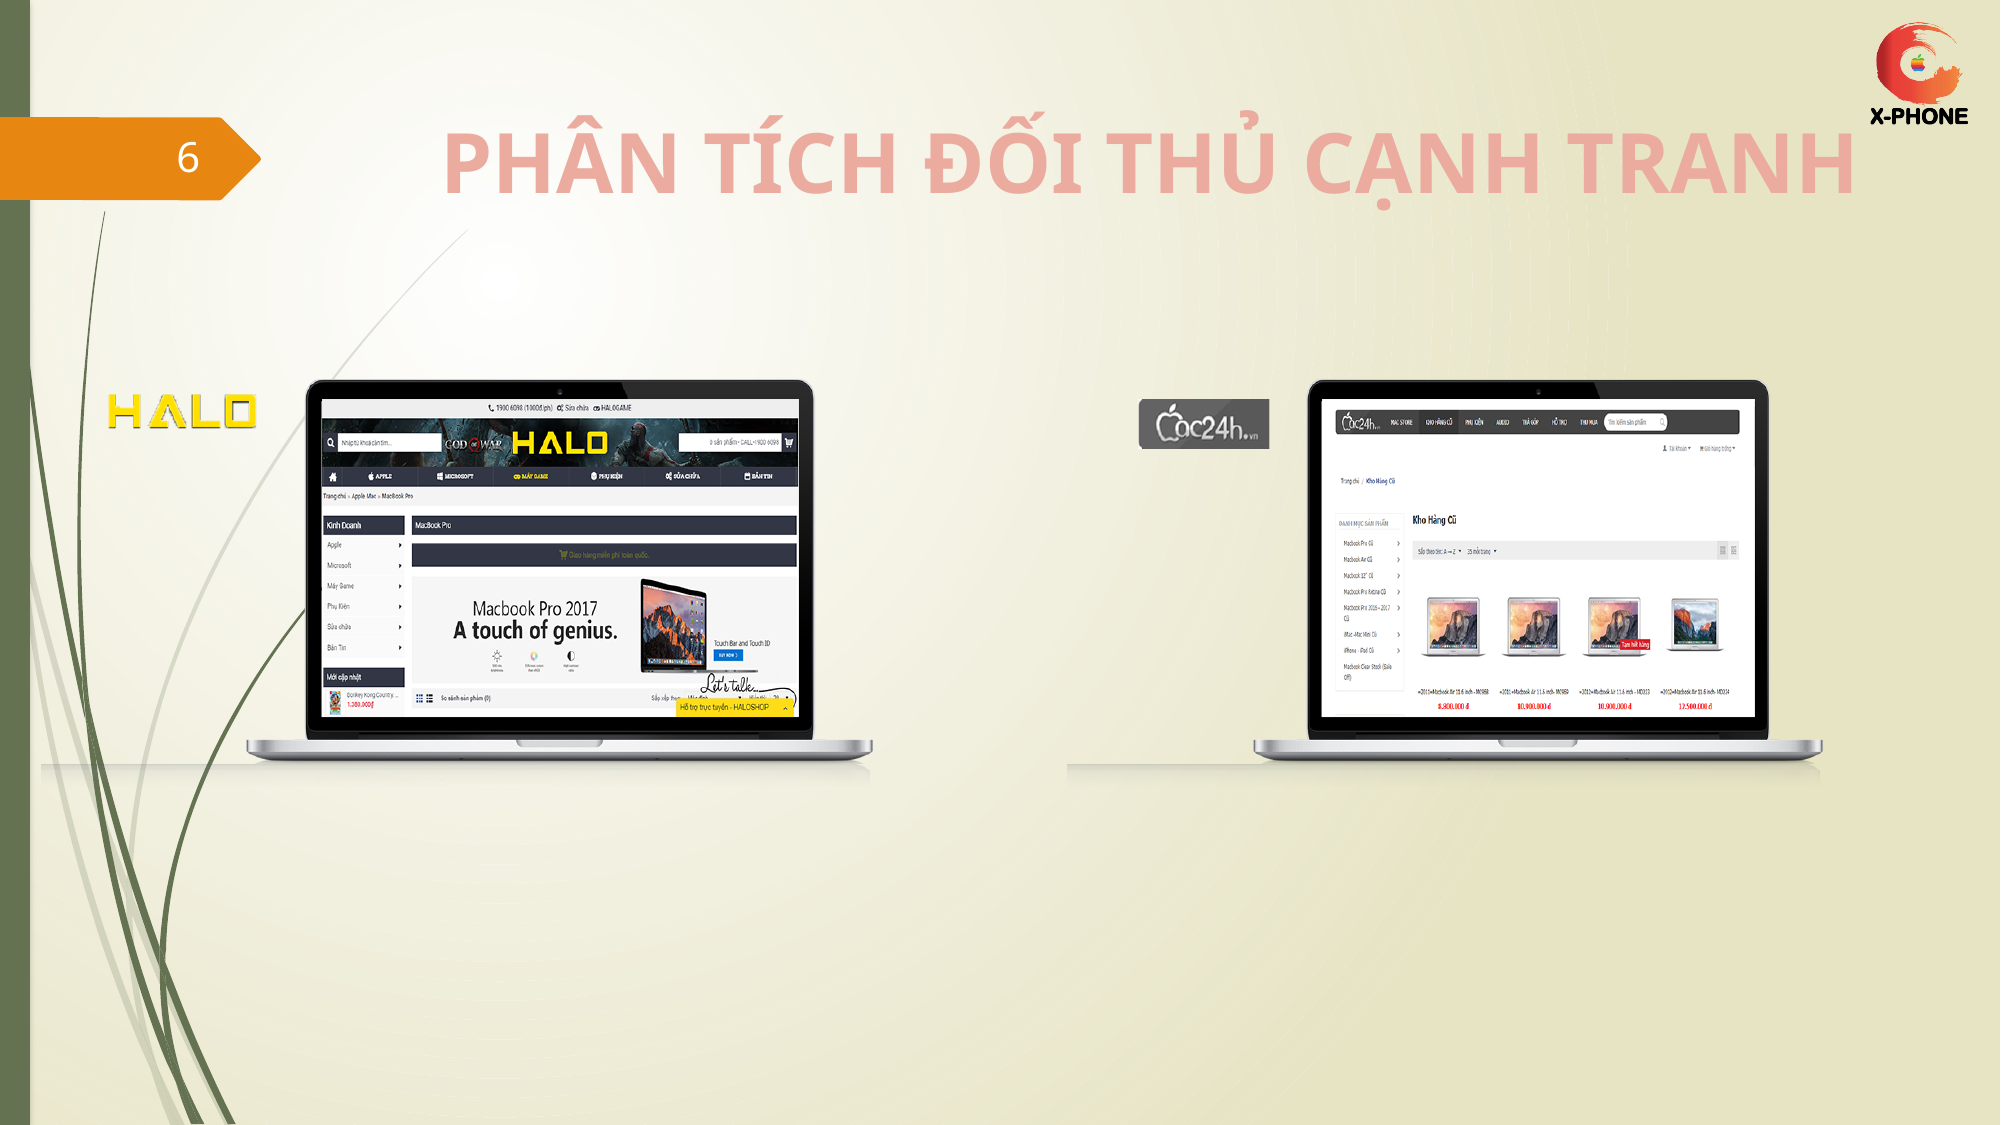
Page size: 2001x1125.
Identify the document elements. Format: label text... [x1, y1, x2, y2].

picture [1866, 22, 1974, 130]
title PHÂN TÍCH ĐỐI THỦ CẠNH TRANH [425, 102, 1888, 265]
picture [40, 266, 2000, 900]
slide_number 6 [87, 129, 216, 190]
